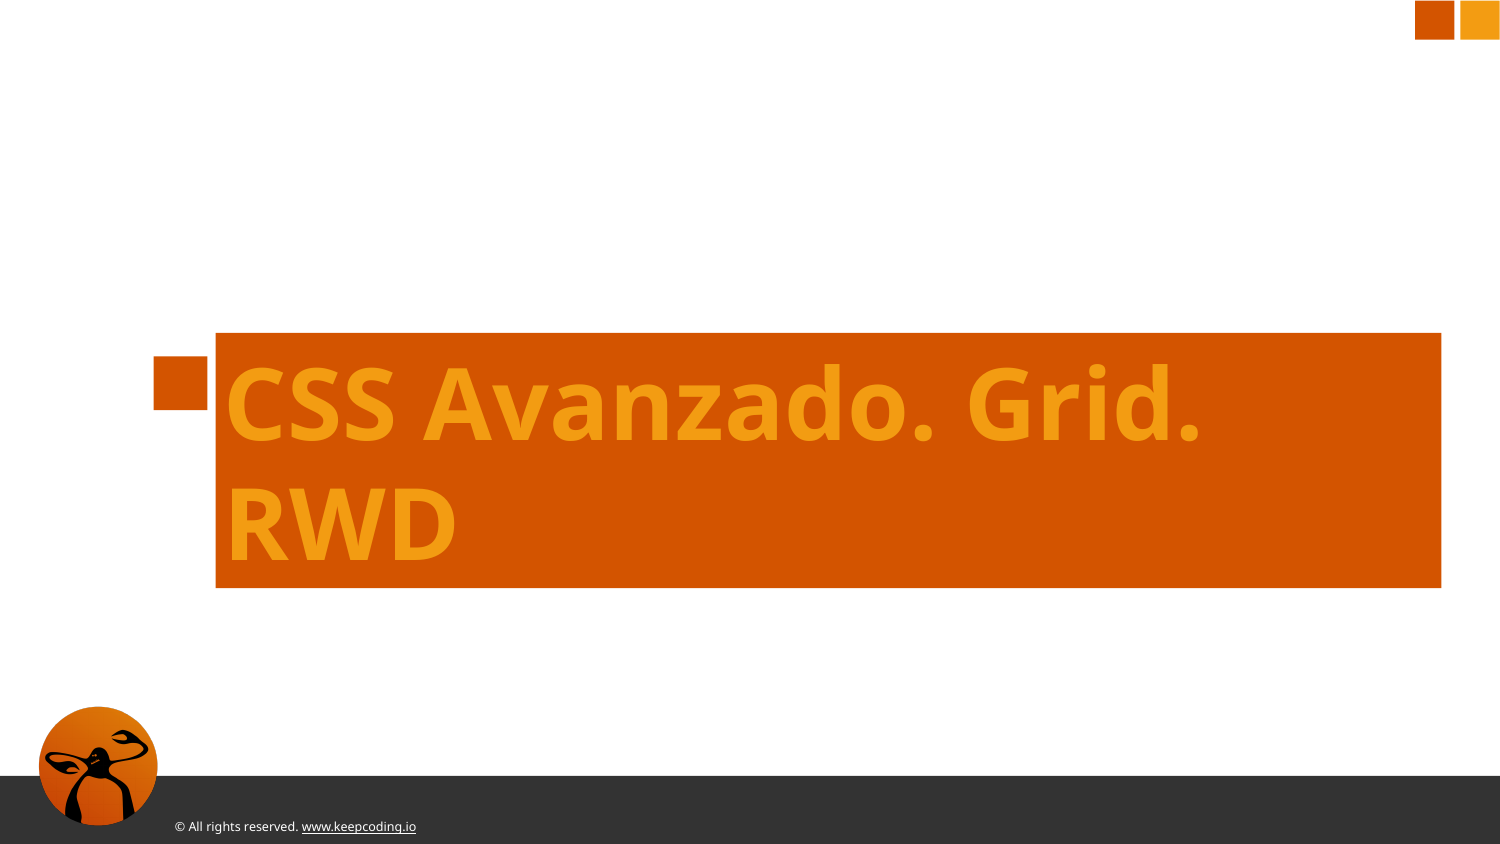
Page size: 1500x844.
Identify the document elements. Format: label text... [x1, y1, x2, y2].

picture [0, 673, 246, 844]
title CSS Avanzado. Grid. RWD [215, 332, 1442, 589]
